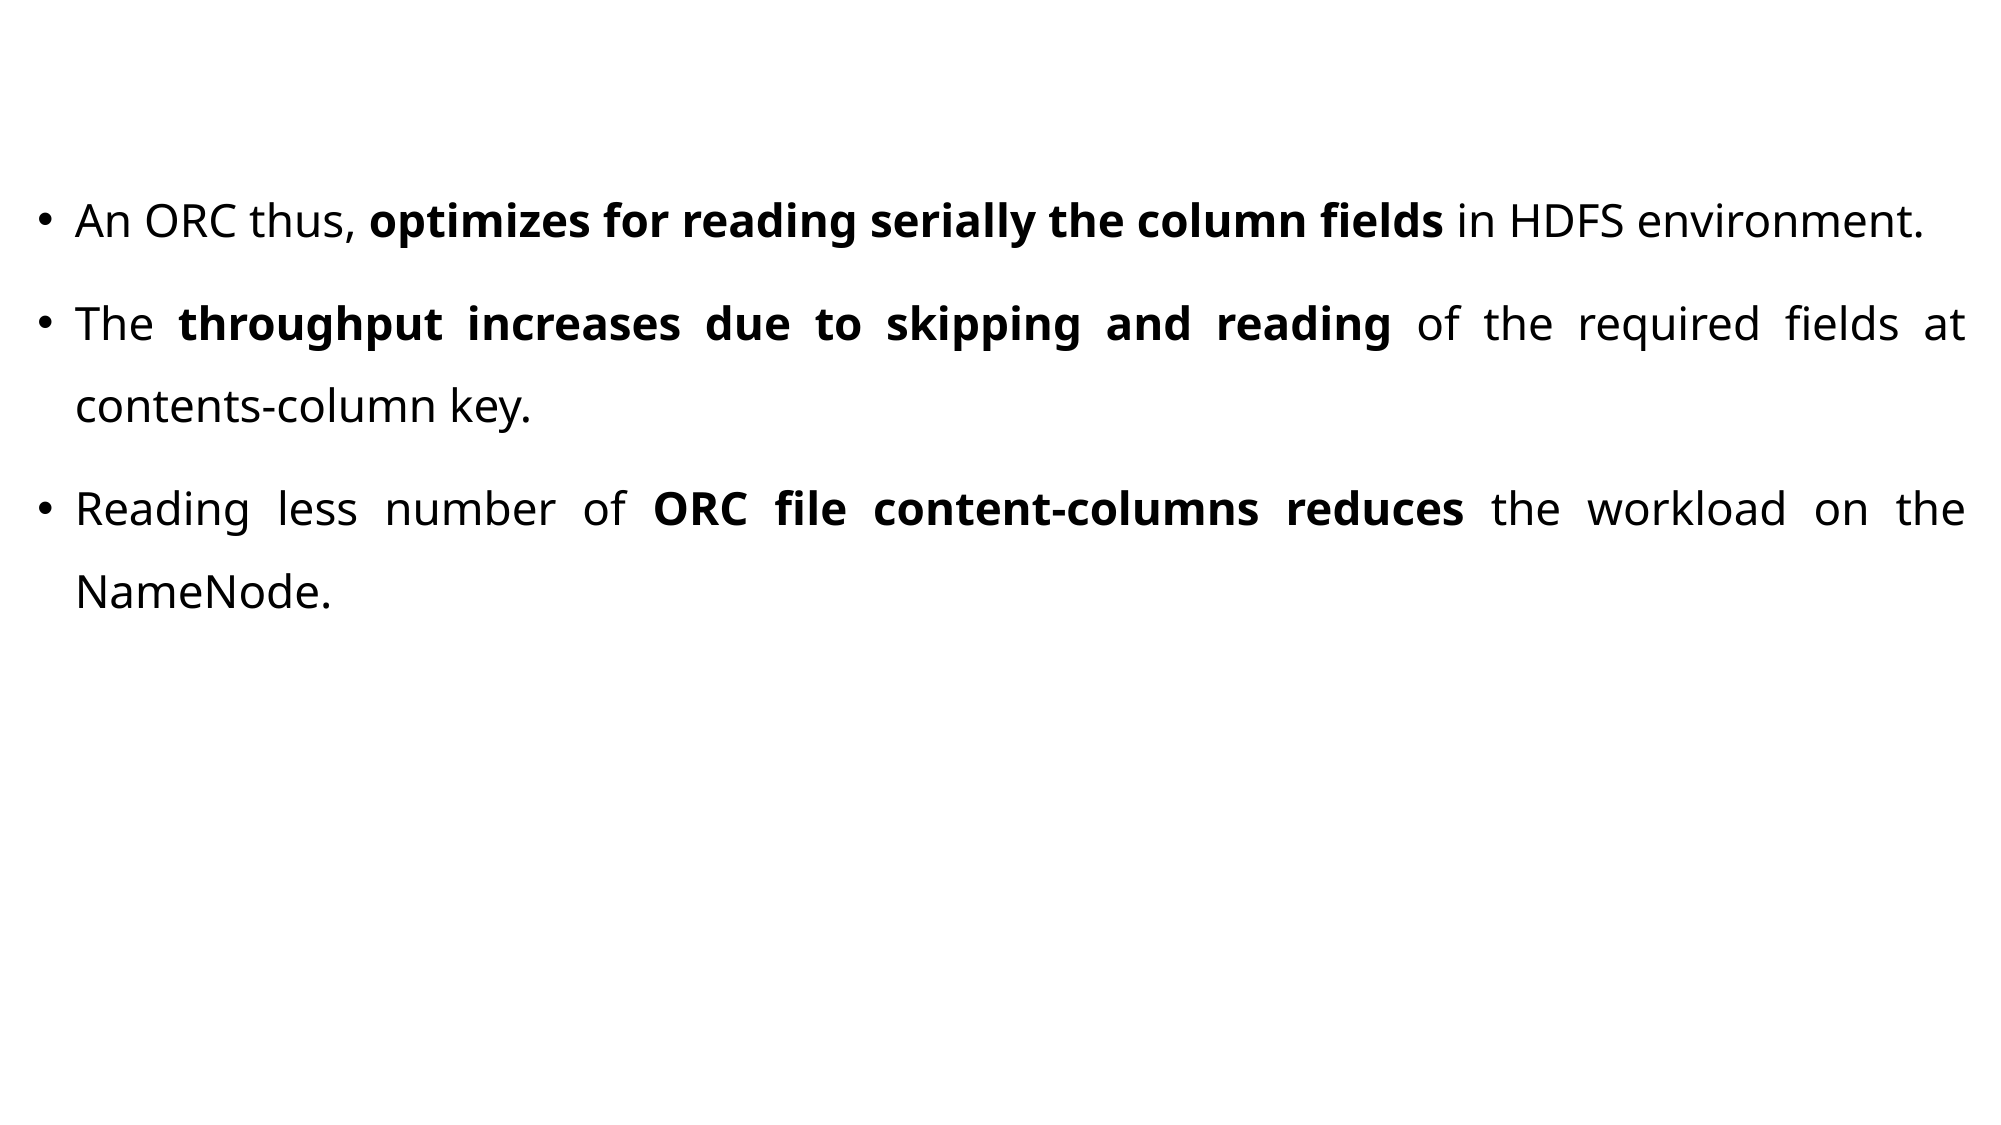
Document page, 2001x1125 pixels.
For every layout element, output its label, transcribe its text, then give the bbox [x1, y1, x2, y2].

list An ORC thus, optimizes for reading serially the column fields in HDFS environment. The throughput increases due to skipping and reading of the required fields at contents-column key. Reading less number of ORC file content-columns reduces the workload on the NameNode. [22, 156, 1982, 1009]
